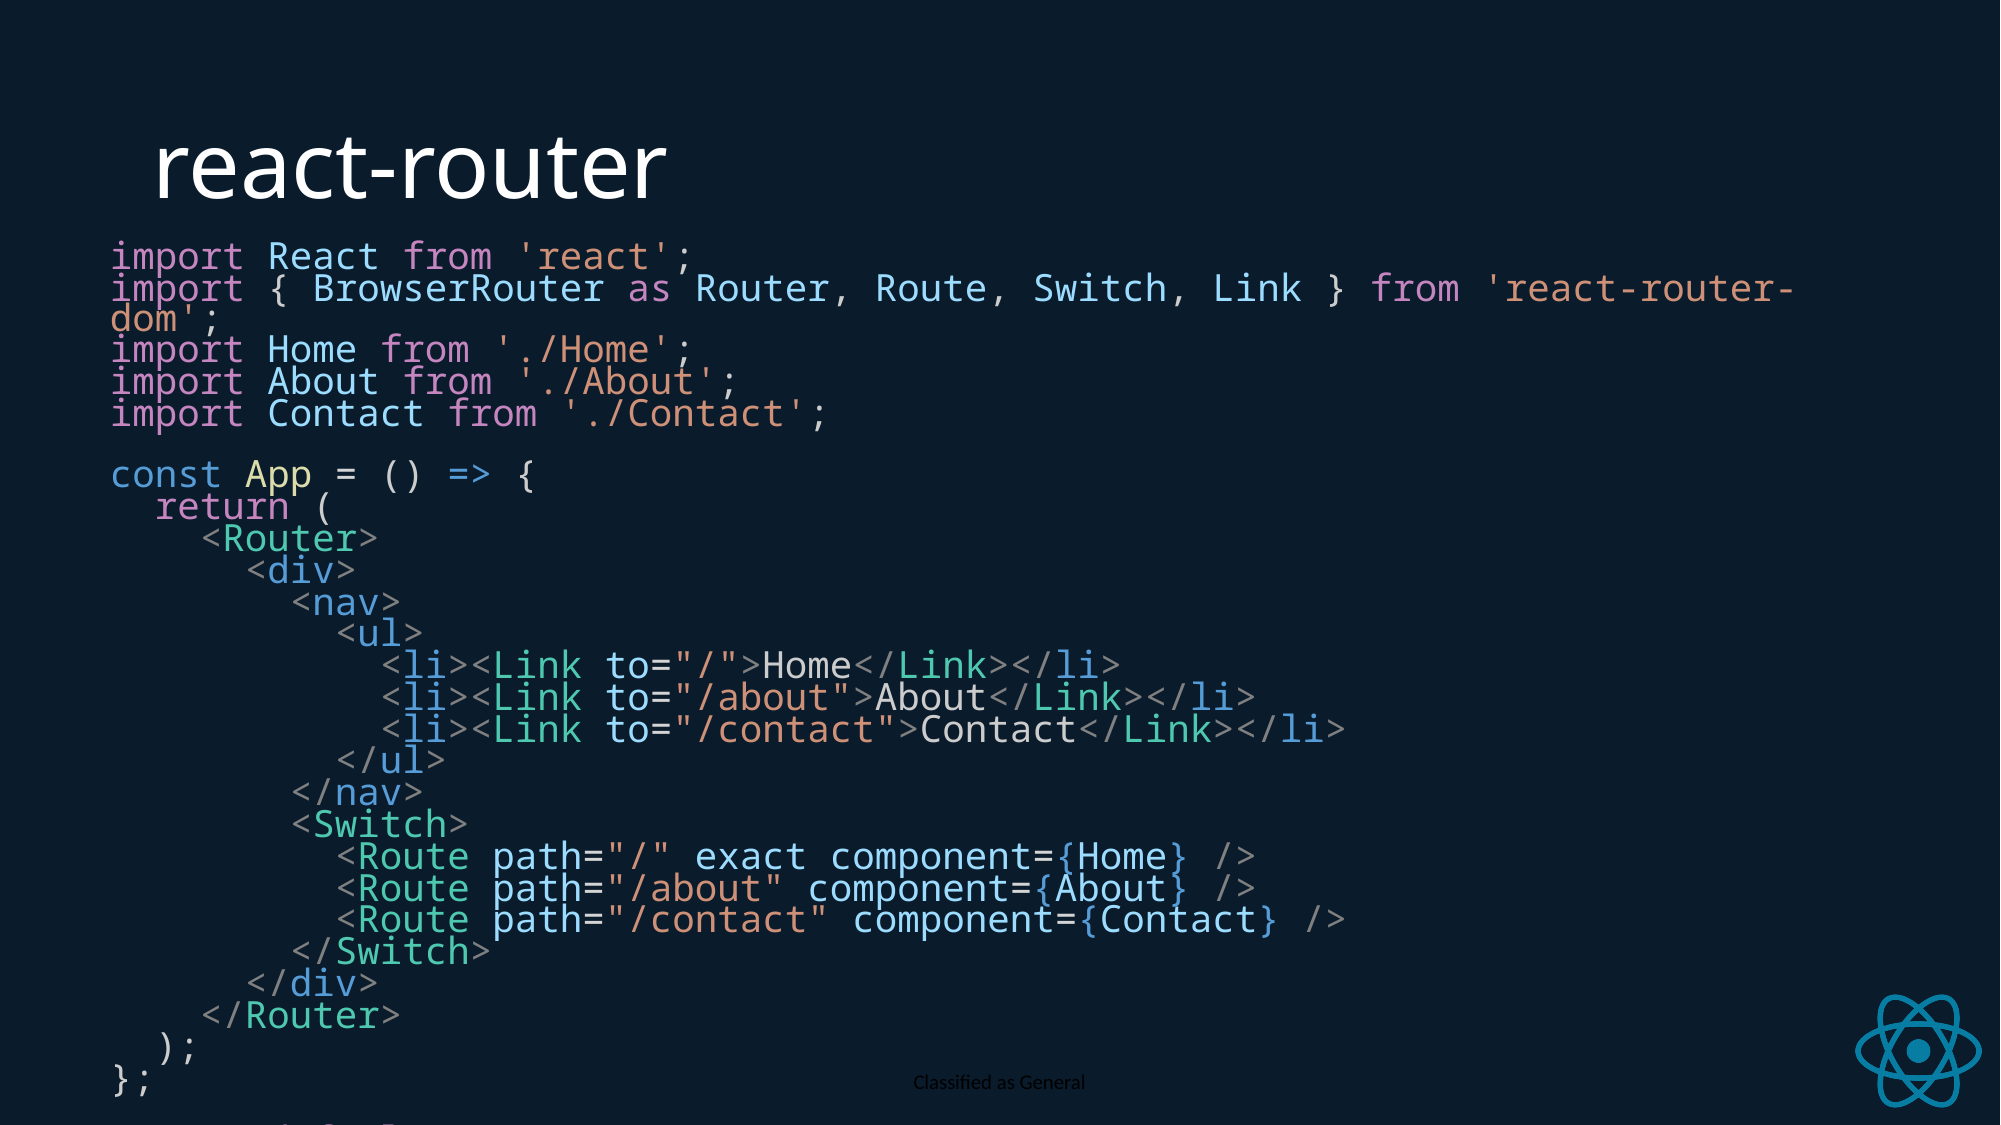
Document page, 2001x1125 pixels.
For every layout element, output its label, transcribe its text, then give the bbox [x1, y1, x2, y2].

title react-router [137, 59, 1863, 240]
picture [1851, 989, 1985, 1113]
text_box import React from 'react'; import { BrowserRouter as Router, Route, Switch, Link } from 'react-router-dom'; import Home from './Home'; import About from './About'; import Contact from './Contact'; const App = () => { return ( <Router> <div> <nav> <ul> <li><Link to="/">Home</Link></li> <li><Link to="/about">About</Link></li> <li><Link to="/contact">Contact</Link></li> </ul> </nav> <Switch> <Route path="/" exact component={Home} /> <Route path="/about" component={About} /> <Route path="/contact" component={Contact} /> </Switch> </div> </Router> ); }; export default App; [95, 240, 1905, 1125]
